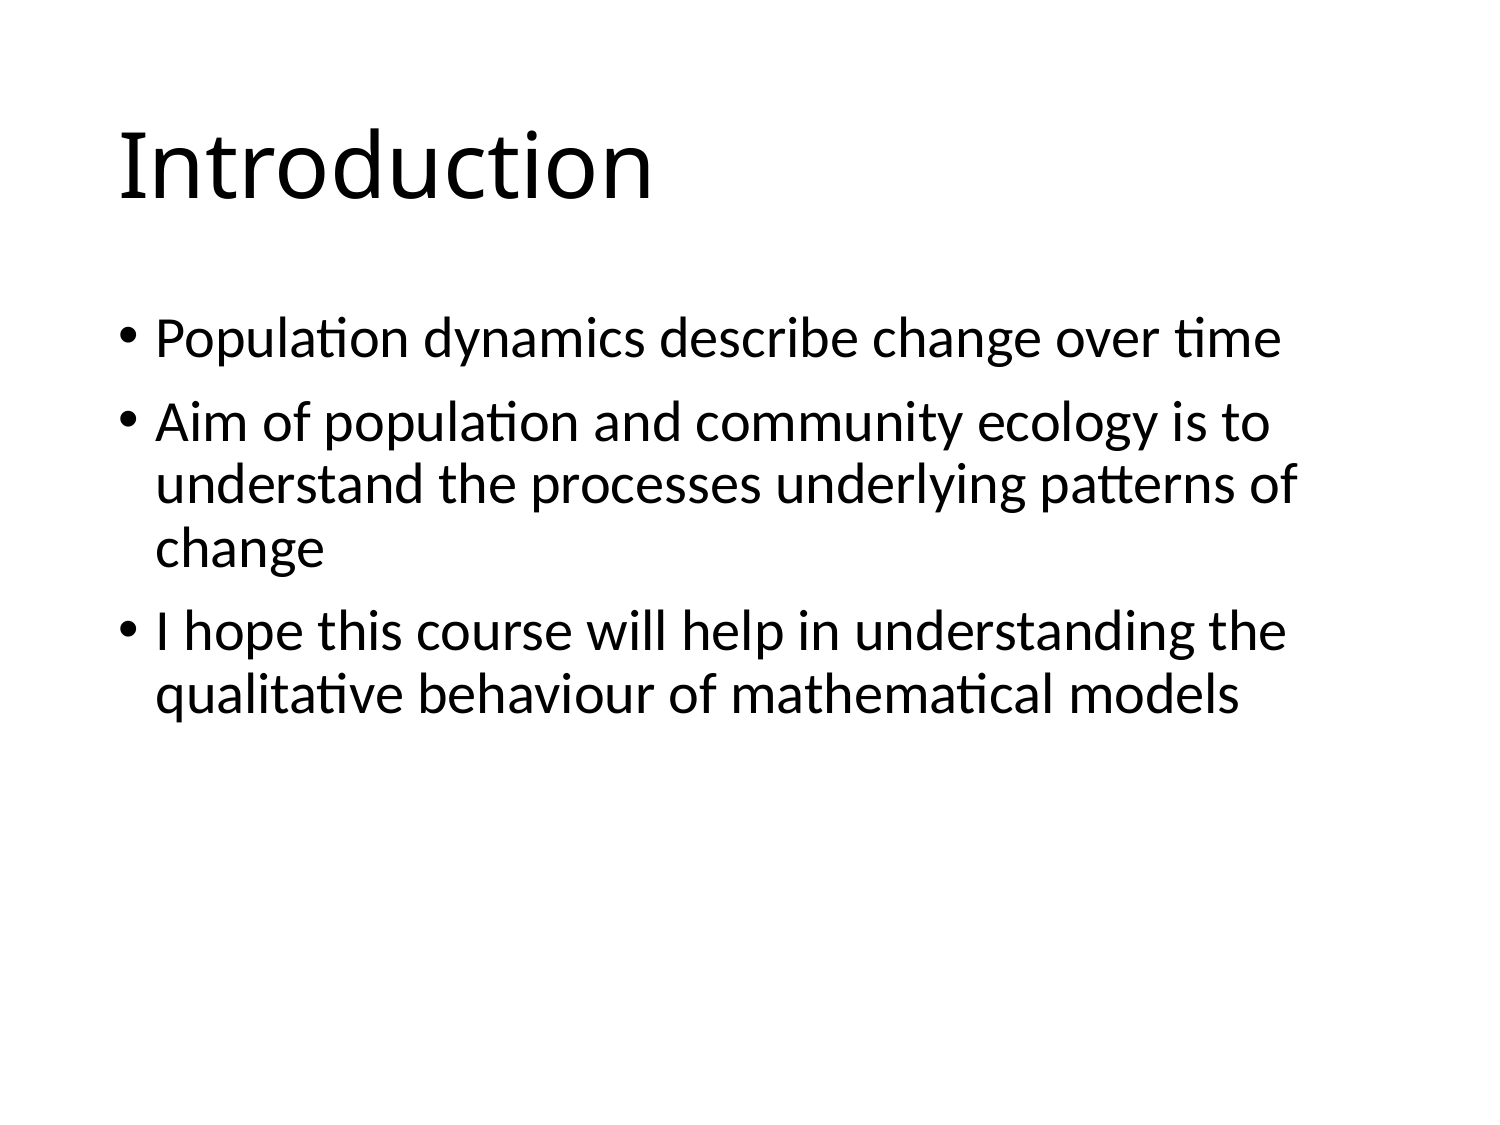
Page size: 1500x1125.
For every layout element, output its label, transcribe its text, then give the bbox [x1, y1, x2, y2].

list Population dynamics describe change over time Aim of population and community ecology is to understand the processes underlying patterns of change I hope this course will help in understanding the qualitative behaviour of mathematical models [103, 299, 1397, 1014]
title Introduction [103, 59, 1397, 278]
